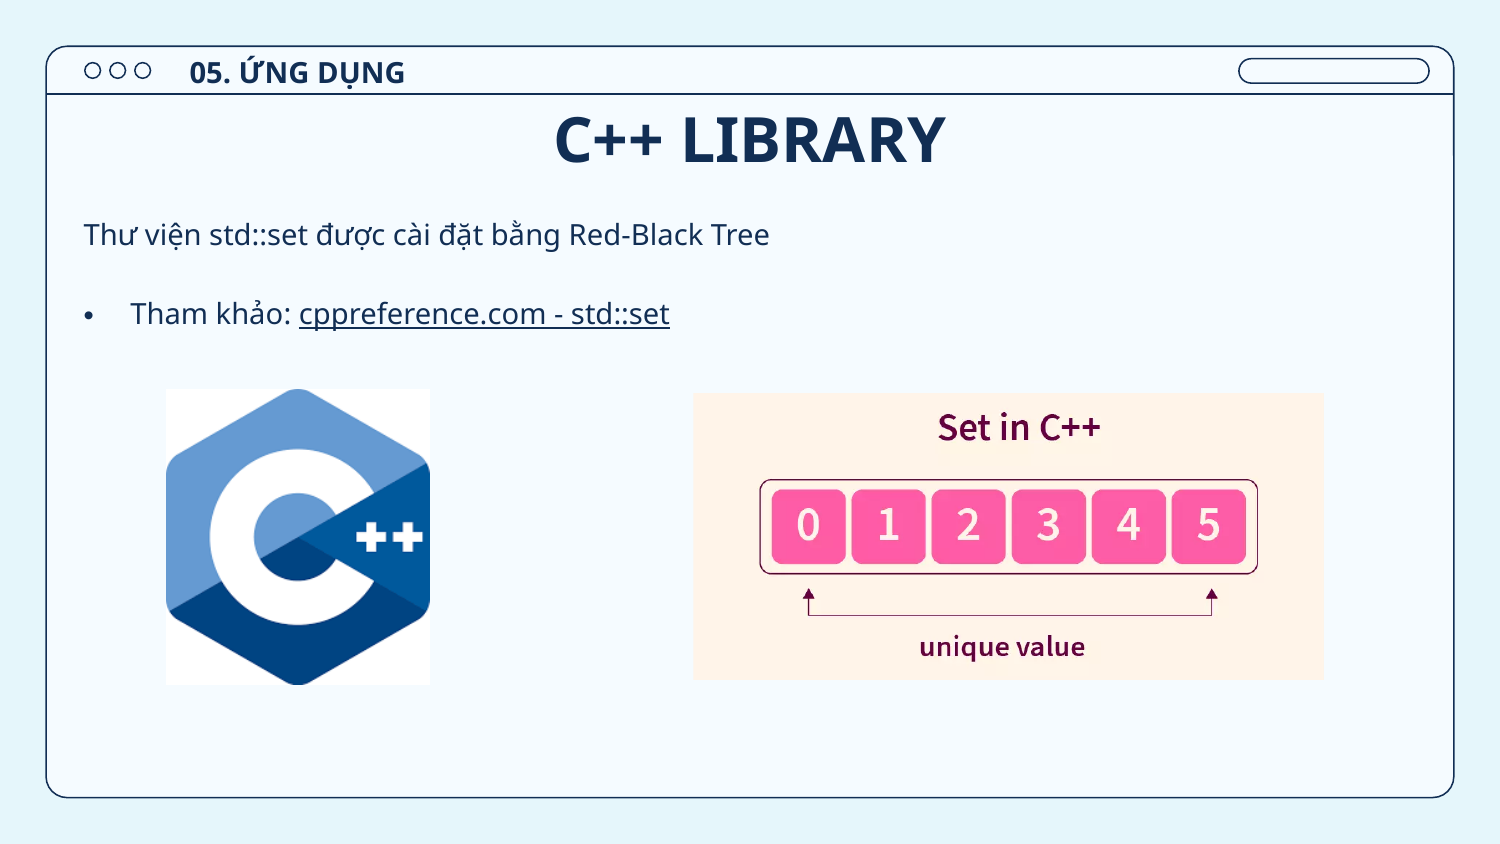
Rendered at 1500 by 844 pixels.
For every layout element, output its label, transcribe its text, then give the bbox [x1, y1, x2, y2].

subtitle Thư viện std::set được cài đặt bằng Red-Black Tree [68, 183, 1457, 275]
text_box Tham khảo: cppreference.com - std::set [68, 260, 1412, 339]
text_box 05. ỨNG DỤNG [160, 39, 436, 109]
title C++ LIBRARY [118, 85, 1382, 180]
picture [166, 388, 430, 685]
picture [693, 393, 1325, 680]
